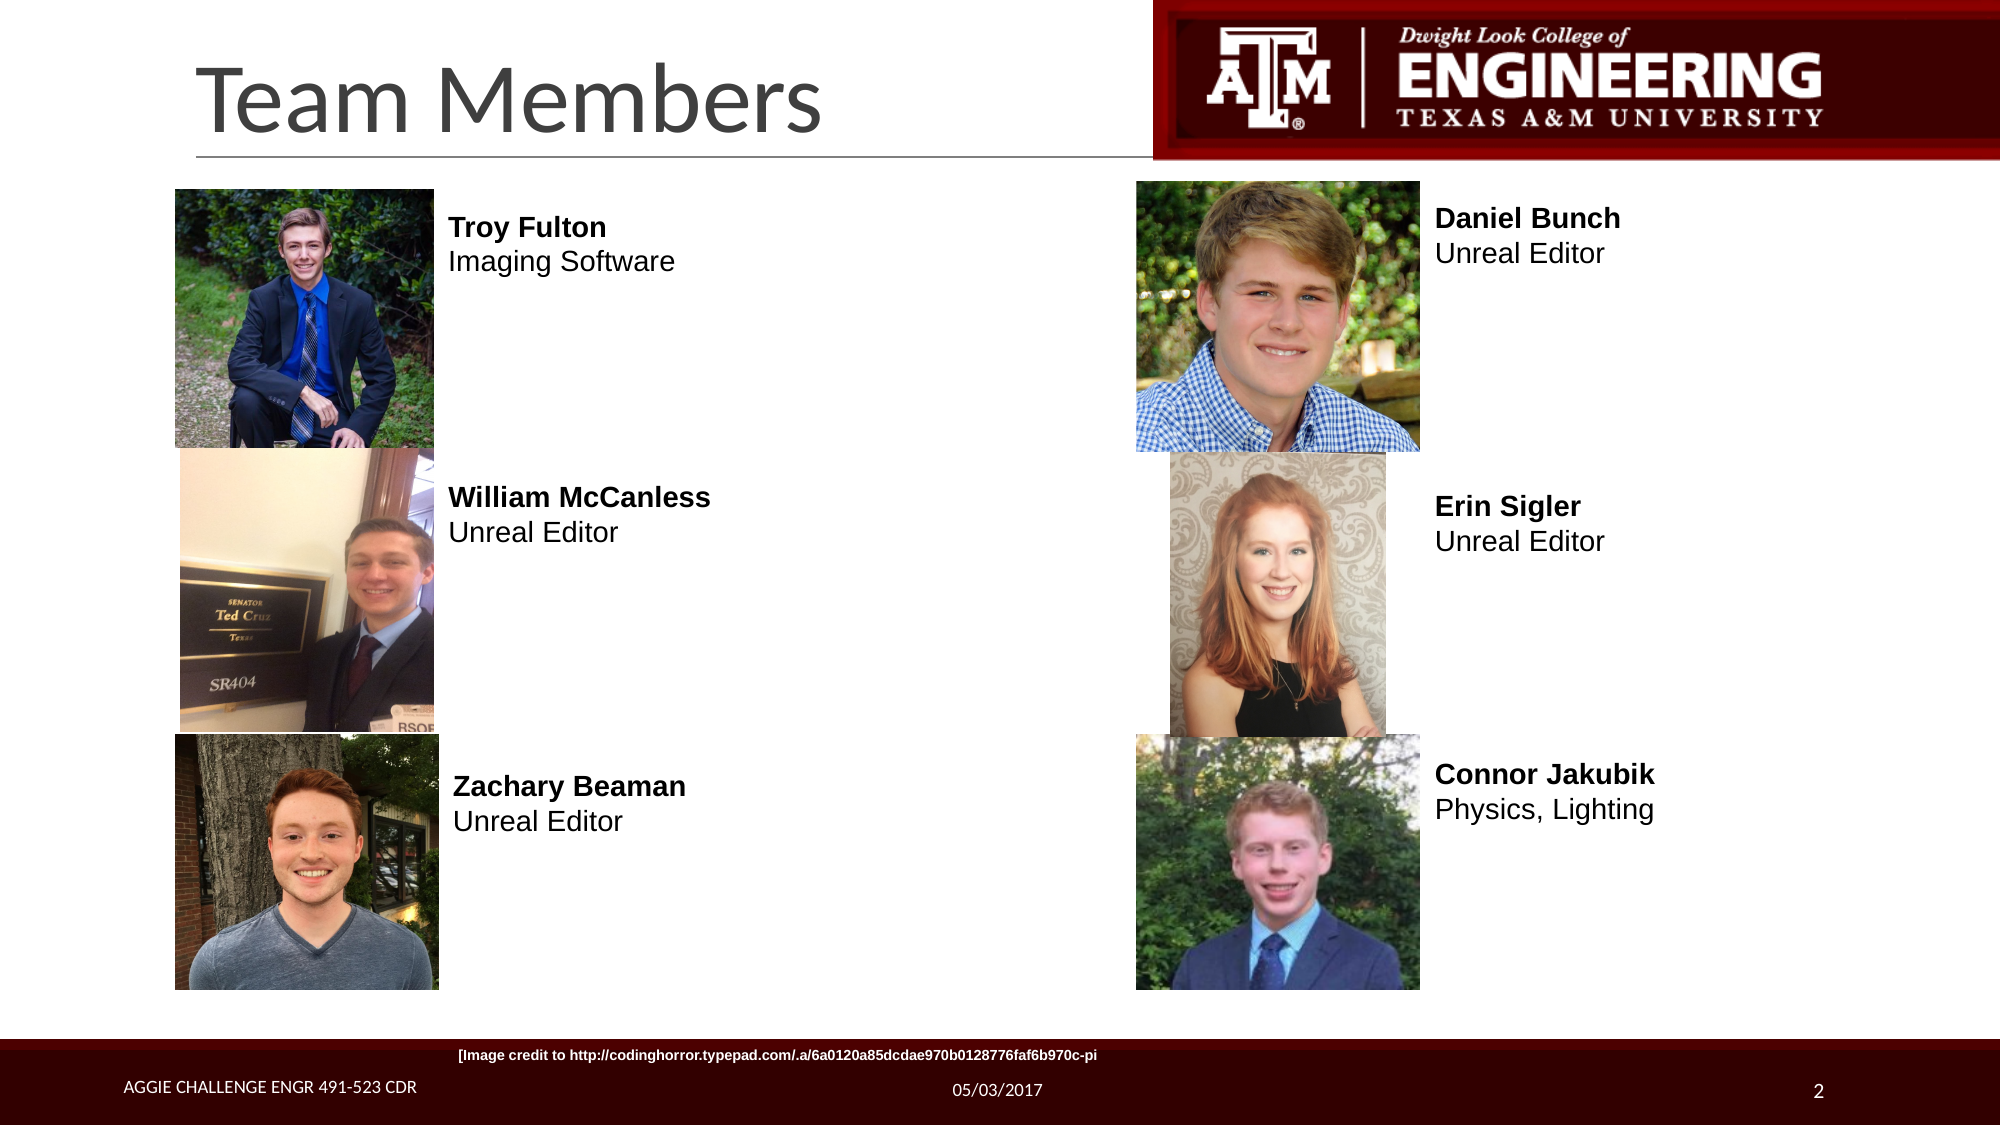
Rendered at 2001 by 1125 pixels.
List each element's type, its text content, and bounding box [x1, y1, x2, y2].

text_box [Image credit to http://codinghorror.typepad.com/.a/6a0120a85dcdae970b0128776faf6b970c-pi [443, 1028, 1445, 1082]
picture [174, 189, 434, 733]
text_box William McCanless Unreal Editor [439, 463, 748, 575]
title Team Members [180, 34, 1148, 161]
text_box Erin Sigler Unreal Editor [1419, 472, 1734, 609]
picture [1136, 181, 1421, 990]
text_box Troy Fulton Imaging Software [436, 192, 697, 304]
picture [1153, 0, 2000, 162]
text_box Zachary Beaman Unreal Editor [443, 752, 763, 949]
slide_number 2 [1624, 1059, 1840, 1120]
text_box Connor Jakubik Physics, Lighting [1426, 740, 1848, 928]
text_box Daniel Bunch Unreal Editor [1425, 184, 1674, 346]
picture [174, 734, 439, 990]
